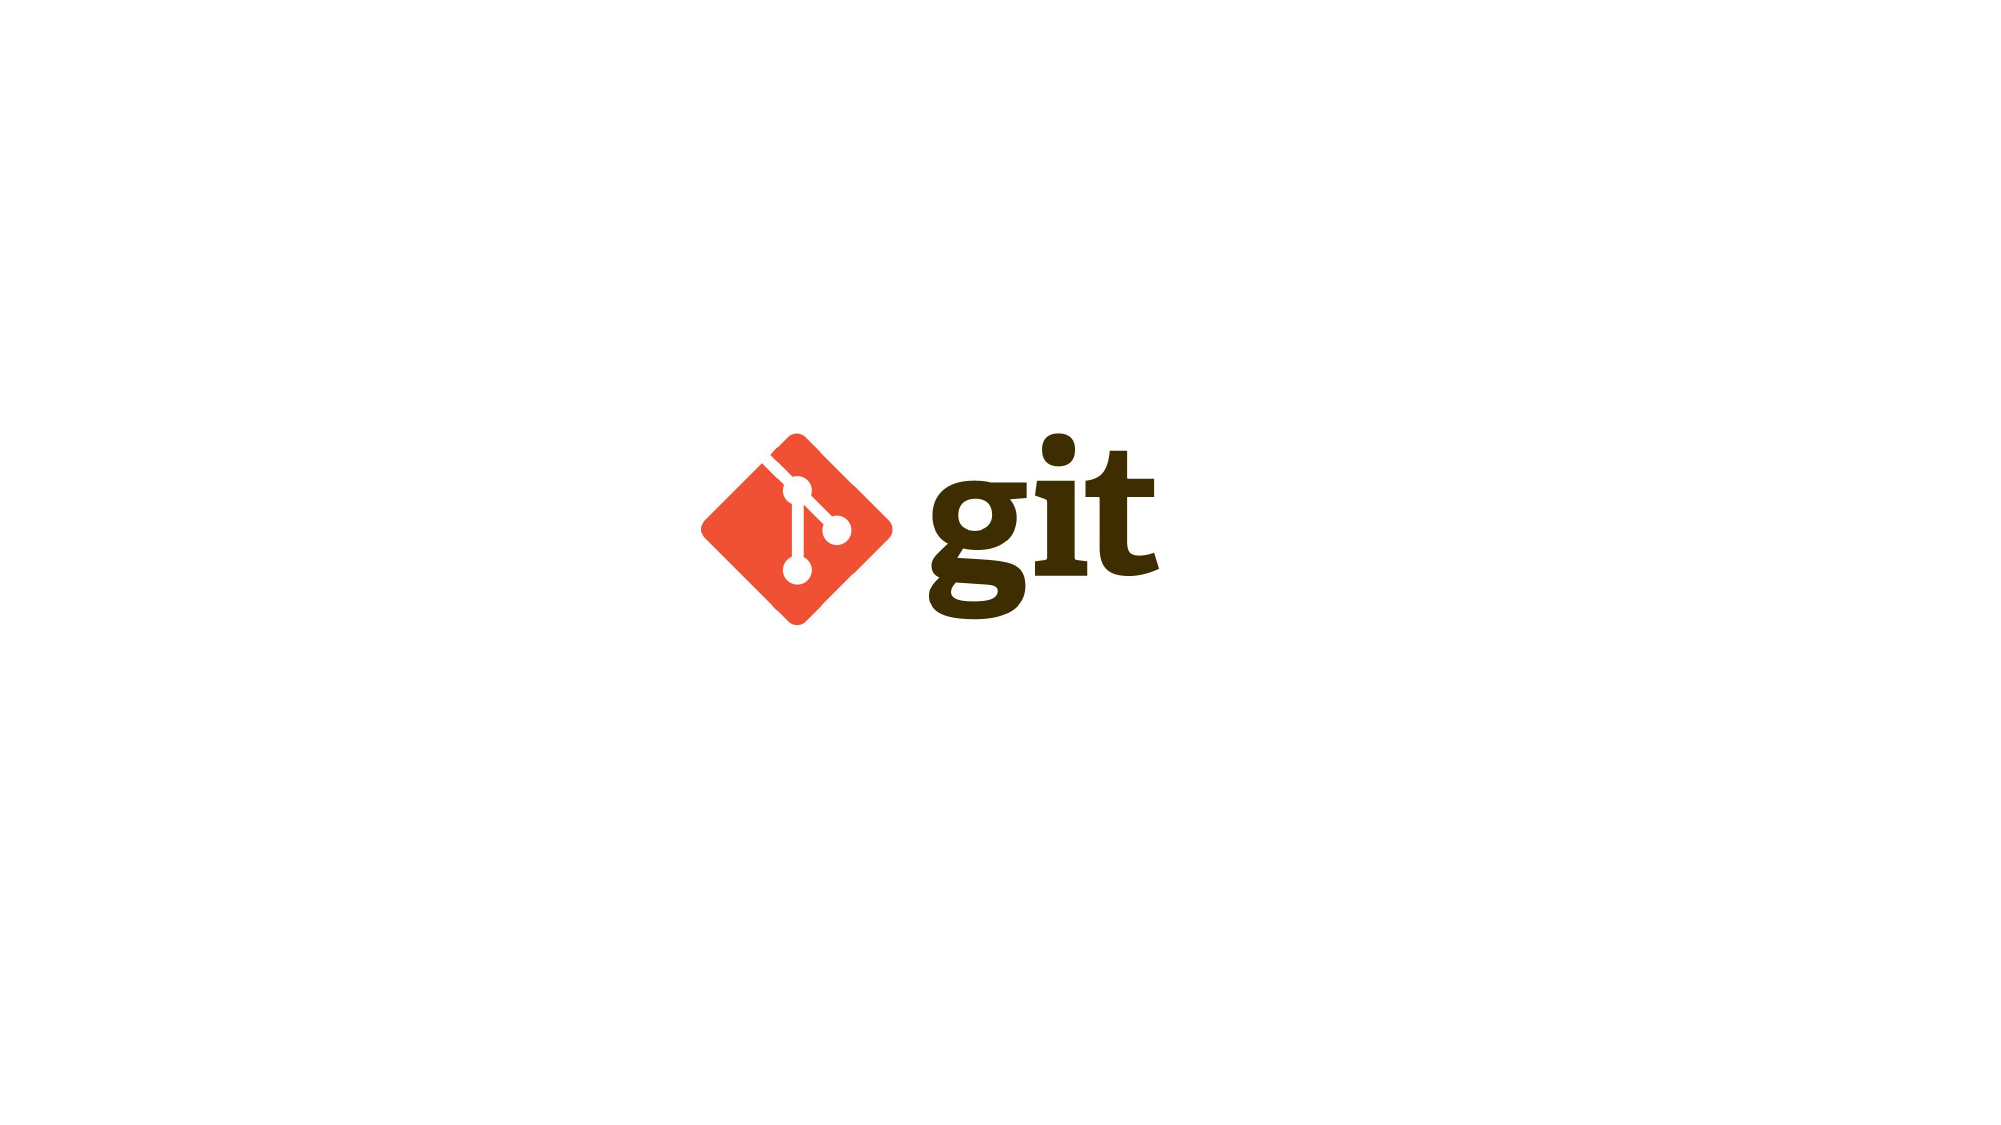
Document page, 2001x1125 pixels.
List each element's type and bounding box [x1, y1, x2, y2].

picture [701, 300, 1159, 758]
